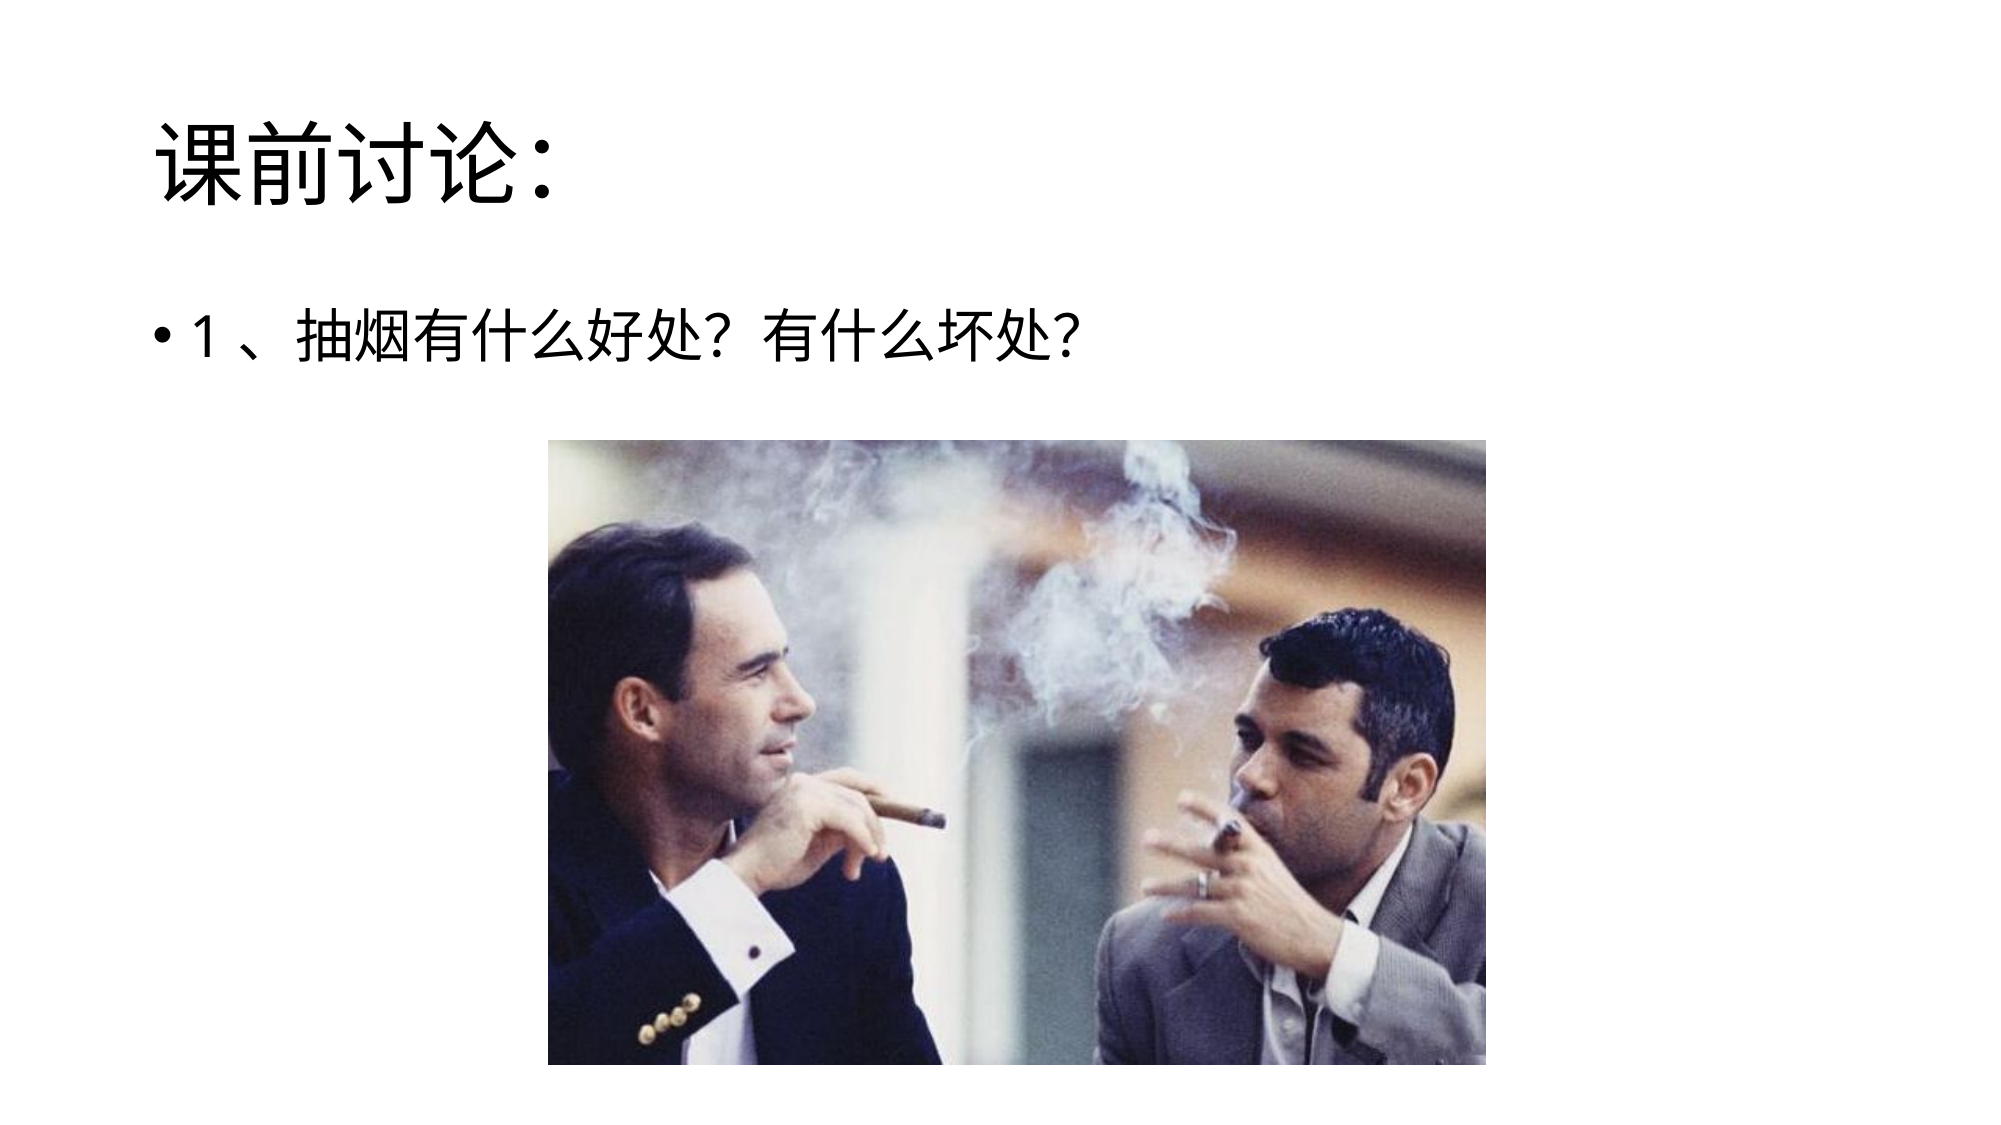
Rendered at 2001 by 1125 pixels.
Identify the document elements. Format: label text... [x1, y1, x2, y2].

picture [548, 440, 1486, 1066]
title 课前讨论： [137, 59, 1863, 278]
list 1、抽烟有什么好处？有什么坏处？ [137, 299, 1863, 1014]
